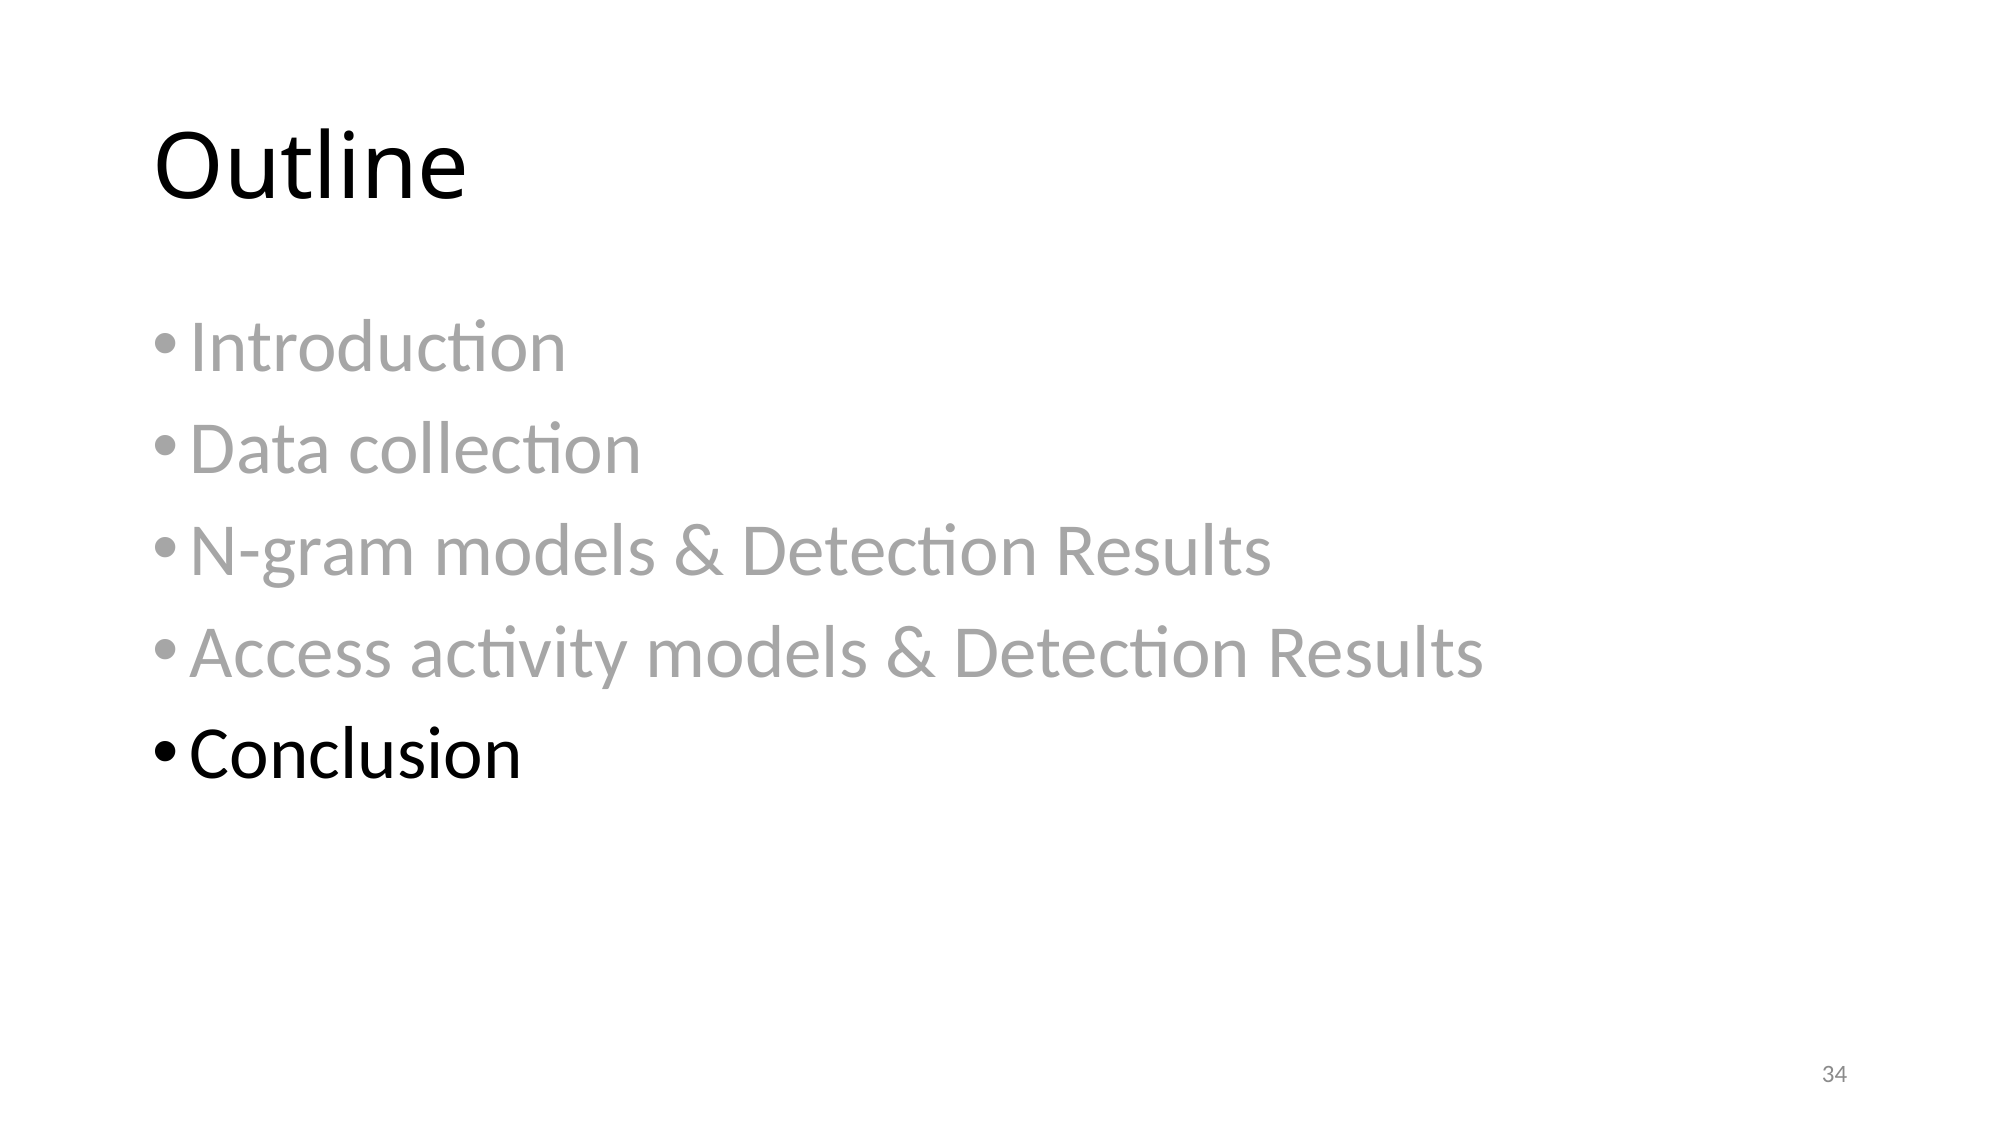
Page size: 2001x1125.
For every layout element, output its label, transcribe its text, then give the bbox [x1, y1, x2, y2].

list Introduction Data collection N-gram models & Detection Results Access activity models & Detection Results Conclusion [137, 299, 1863, 1014]
slide_number 34 [1412, 1042, 1863, 1103]
title Outline [137, 59, 1863, 278]
